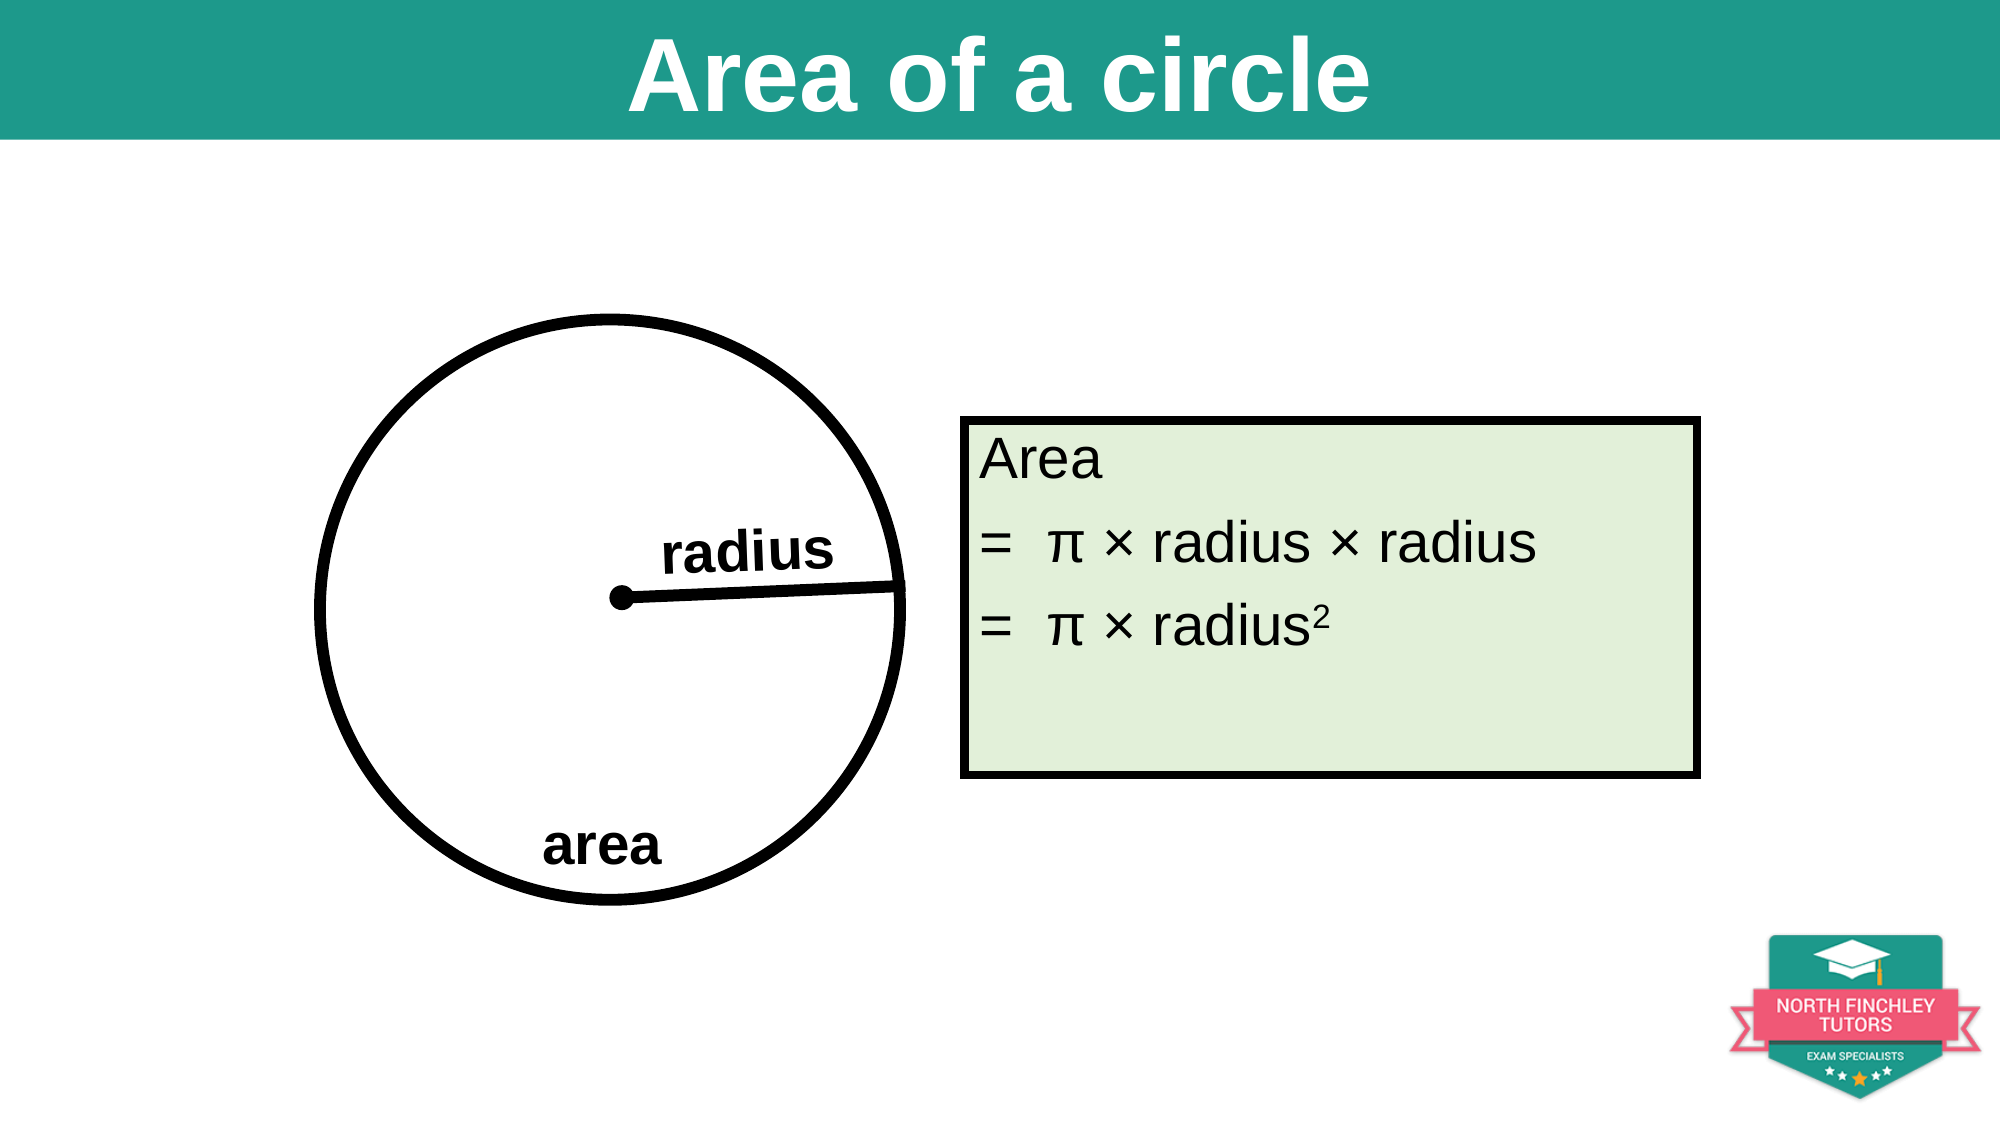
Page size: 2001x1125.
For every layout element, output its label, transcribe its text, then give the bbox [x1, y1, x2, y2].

text_box [314, 314, 885, 905]
text_box [823, 585, 906, 798]
text_box area [527, 798, 965, 884]
text_box radius [644, 497, 967, 594]
text_box Area of a circle [0, 0, 2000, 140]
text_box [610, 585, 634, 610]
picture [1723, 924, 1988, 1109]
list Area = π × radius × radius = π × radius2 [964, 420, 1697, 775]
